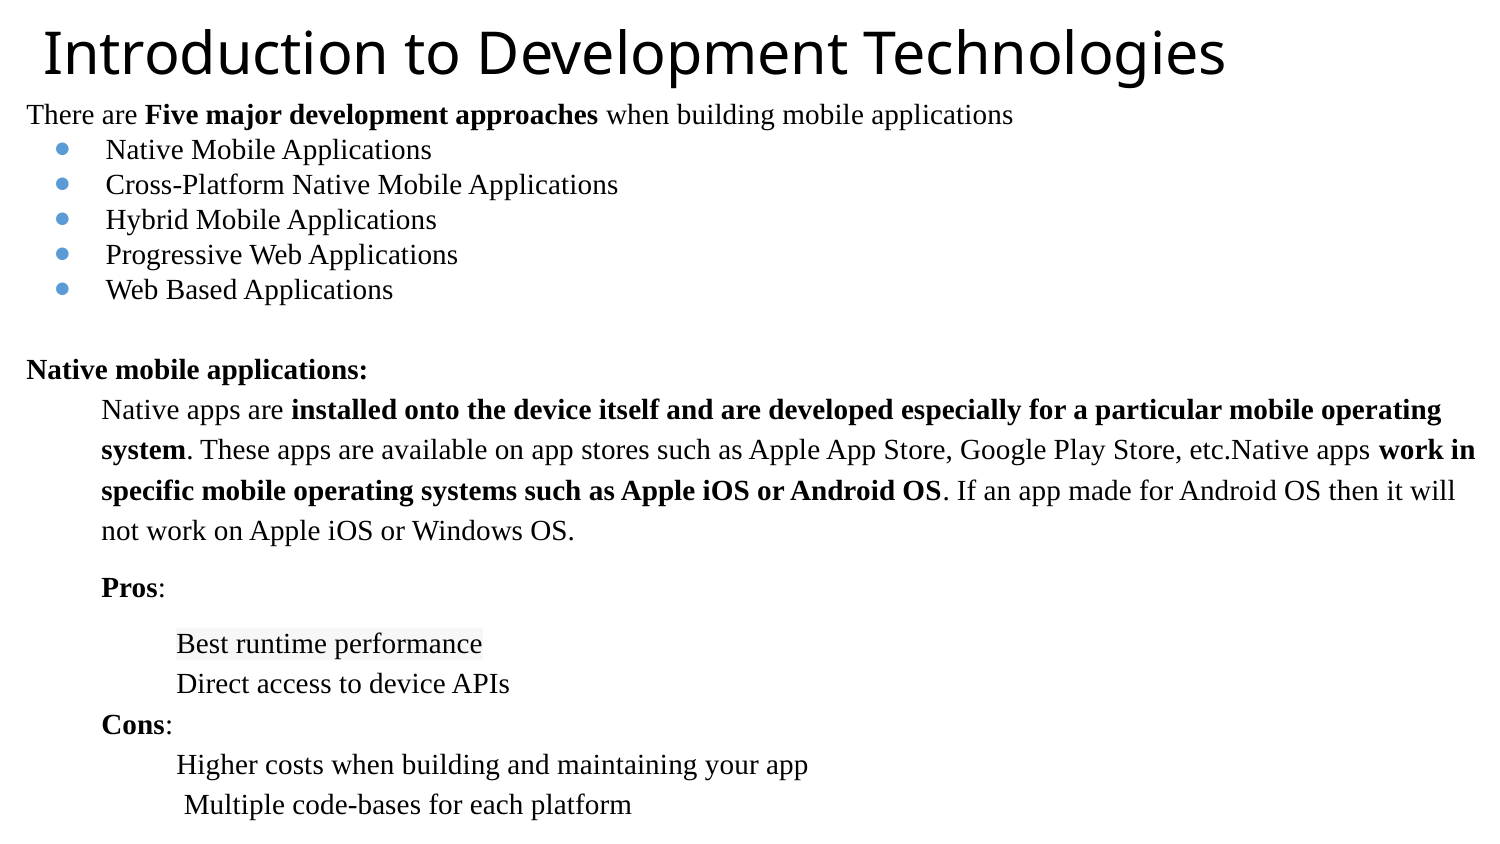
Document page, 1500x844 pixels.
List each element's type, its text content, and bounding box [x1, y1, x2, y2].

list There are Five major development approaches when building mobile applications Native Mobile Applications Cross-Platform Native Mobile Applications Hybrid Mobile Applications Progressive Web Applications Web Based Applications Native mobile applications: Native apps are installed onto the device itself and are developed especially for a particular mobile operating system. These apps are available on app stores such as Apple App Store, Google Play Store, etc.Native apps work in specific mobile operating systems such as Apple iOS or Android OS. If an app made for Android OS then it will not work on Apple iOS or Windows OS. Pros: Best runtime performance Direct access to device APIs Cons: Higher costs when building and maintaining your app Multiple code-bases for each platform [11, 80, 1493, 844]
title Introduction to Development Technologies [28, 0, 1426, 80]
